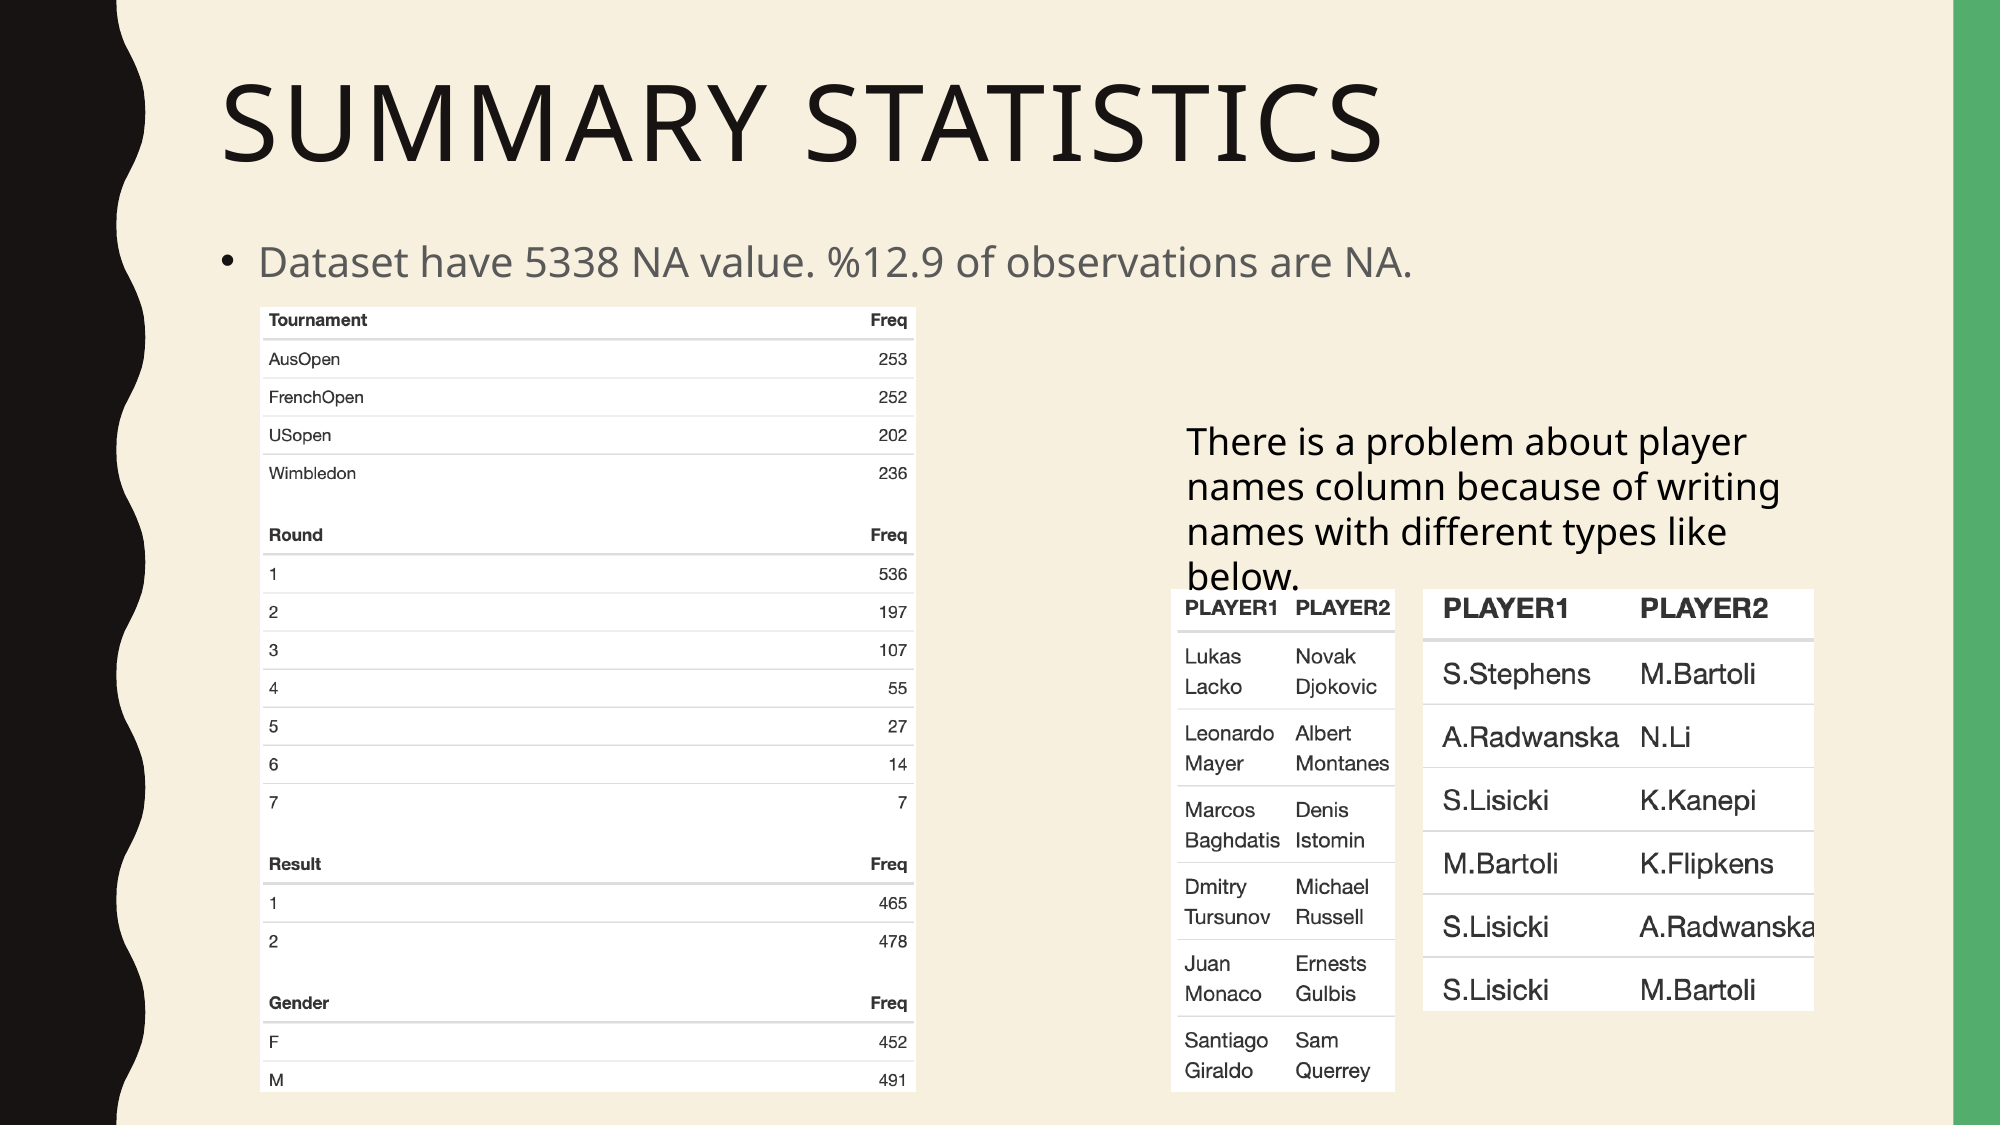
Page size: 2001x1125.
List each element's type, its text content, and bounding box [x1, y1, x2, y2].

text_box There is a problem about player names column because of writing names with different types like below. [1171, 410, 1831, 606]
title Summary statıstıcs [205, 62, 1875, 222]
picture [1423, 589, 1814, 1011]
picture [1171, 589, 1395, 1092]
picture [260, 307, 916, 1092]
list Dataset have 5338 NA value. %12.9 of observations are NA. [205, 222, 1875, 308]
